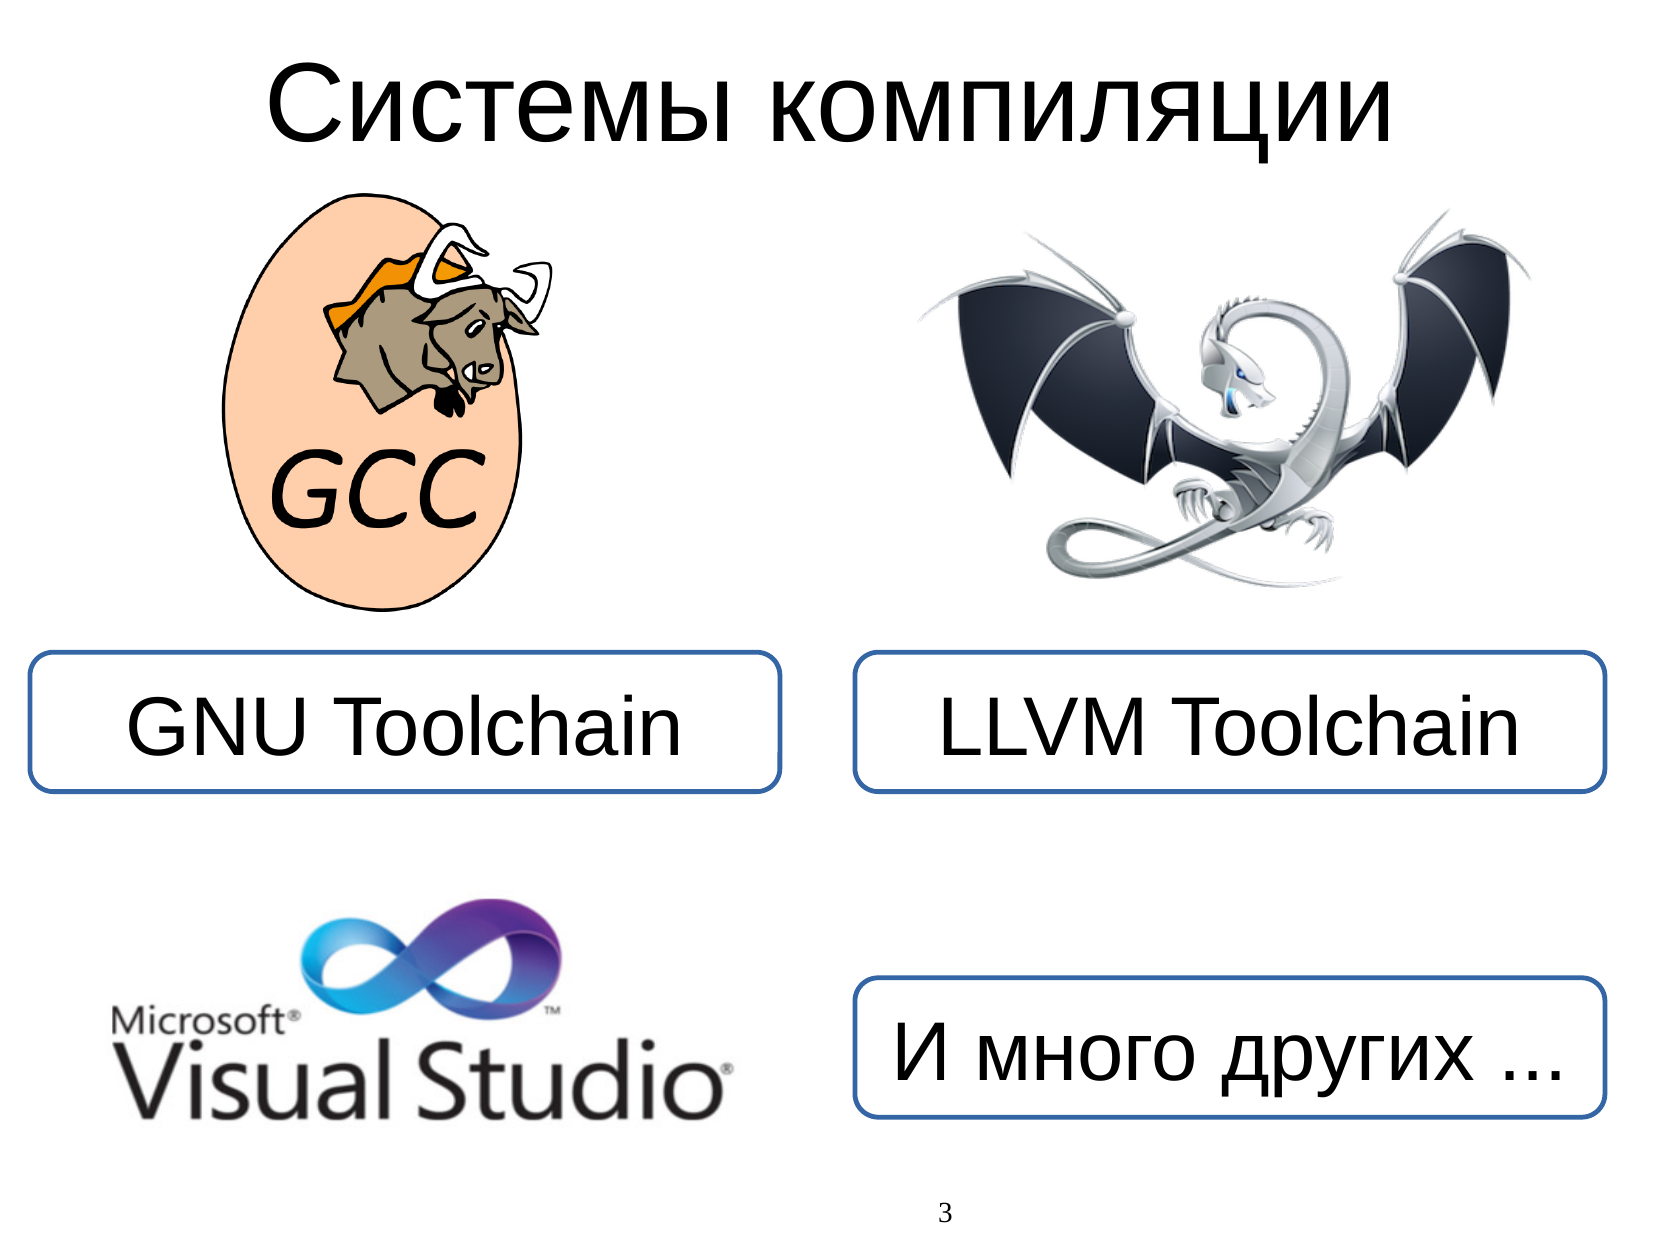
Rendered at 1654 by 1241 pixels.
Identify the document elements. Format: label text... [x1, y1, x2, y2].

picture [59, 817, 770, 1207]
picture [914, 143, 1535, 653]
slide_number 3 [567, 1193, 953, 1241]
text_box GNU Toolchain [29, 652, 780, 792]
title Системы компиляции [86, 33, 1575, 160]
text_box LLVM Toolchain [854, 652, 1605, 792]
picture [212, 187, 555, 615]
text_box И много других ... [854, 977, 1605, 1118]
